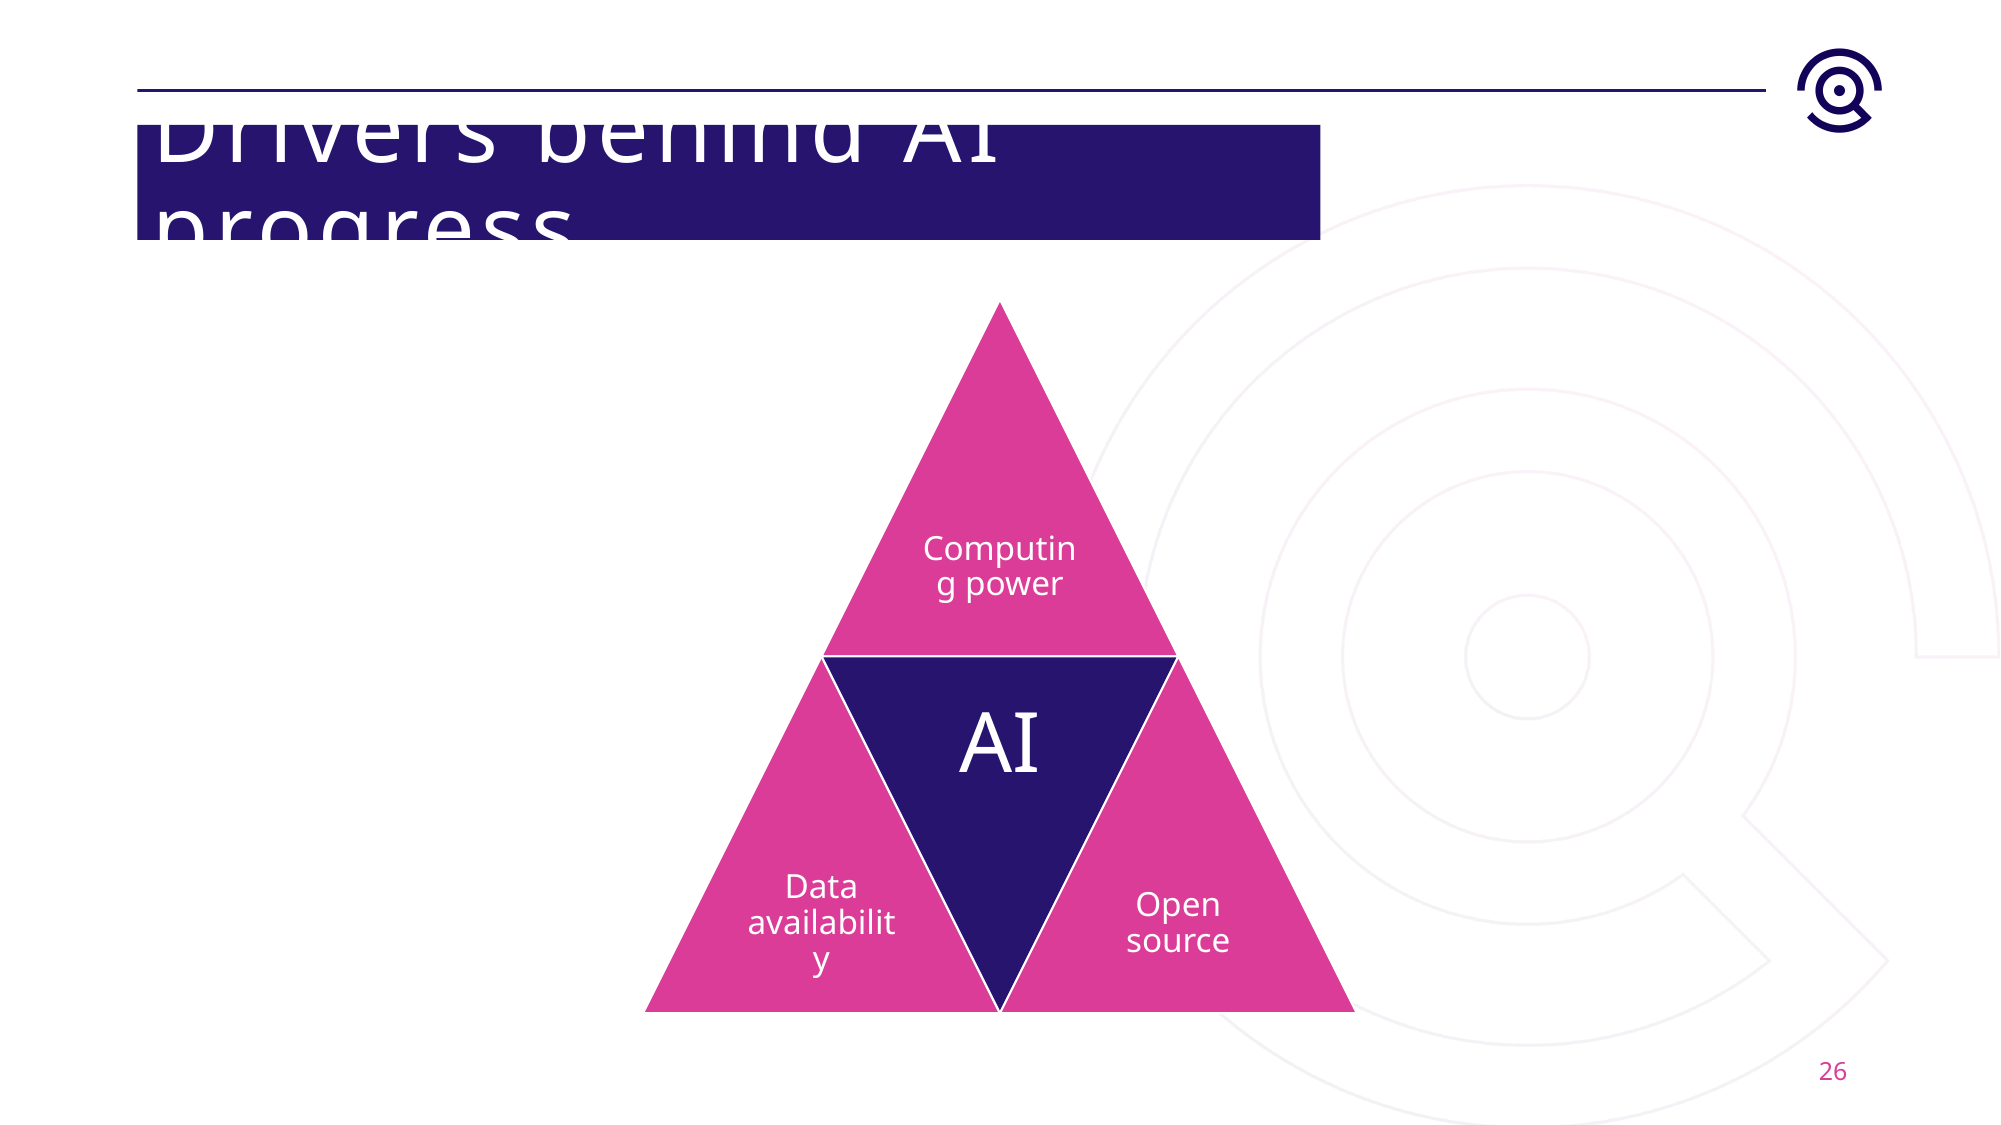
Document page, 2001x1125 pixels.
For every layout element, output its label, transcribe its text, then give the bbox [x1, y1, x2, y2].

title Drivers behind AI progress [137, 124, 1321, 240]
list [137, 299, 1863, 1014]
slide_number 26 [1412, 1042, 1863, 1103]
